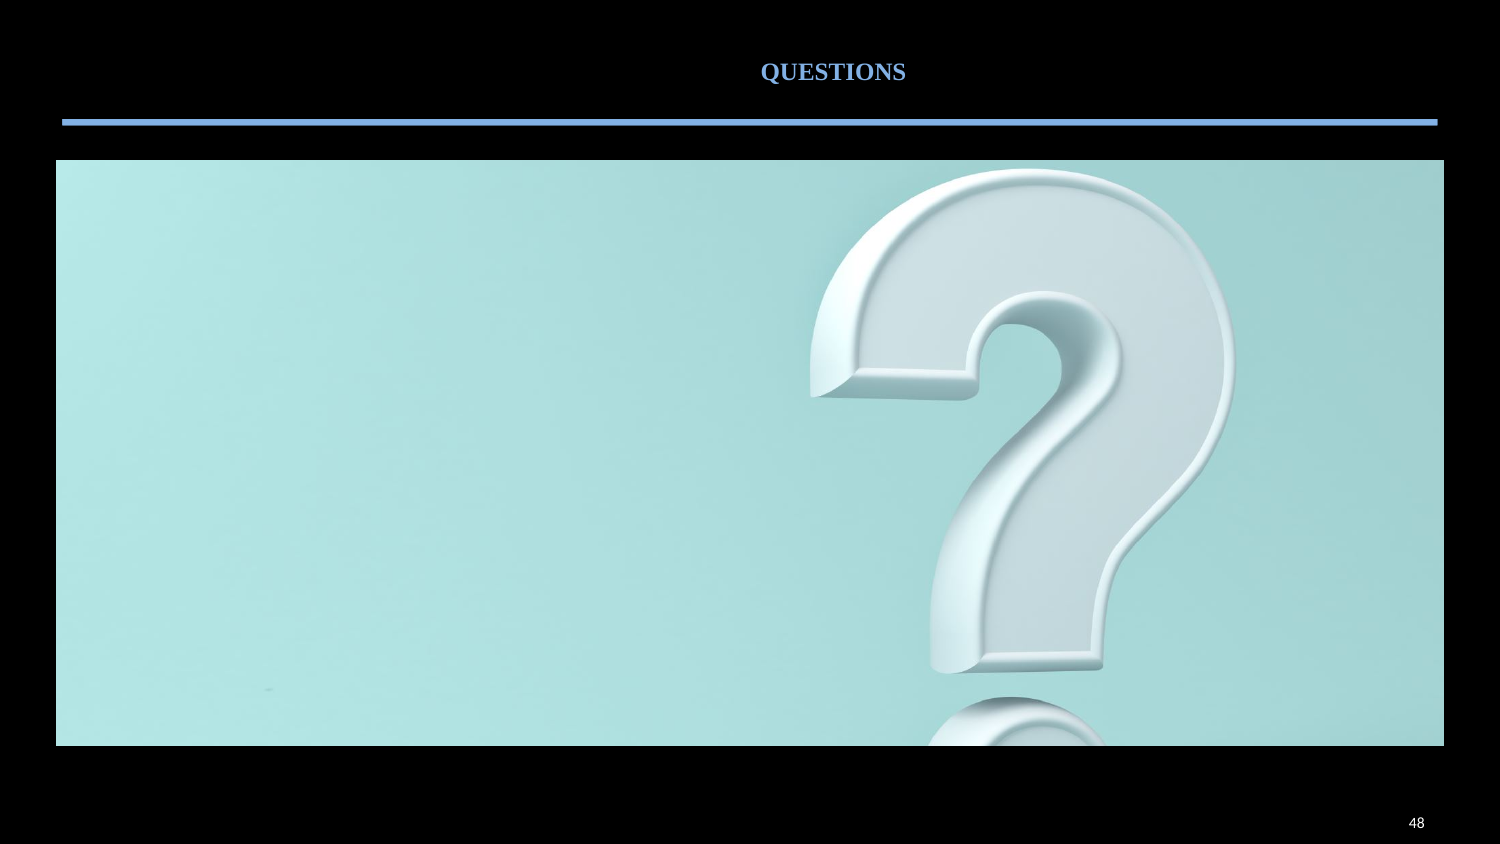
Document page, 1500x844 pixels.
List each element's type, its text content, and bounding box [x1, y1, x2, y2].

text_box 48 [1310, 804, 1440, 841]
slide_number 48 [1310, 802, 1499, 841]
title QUESTIONS [227, 9, 1440, 132]
picture [56, 160, 1444, 746]
